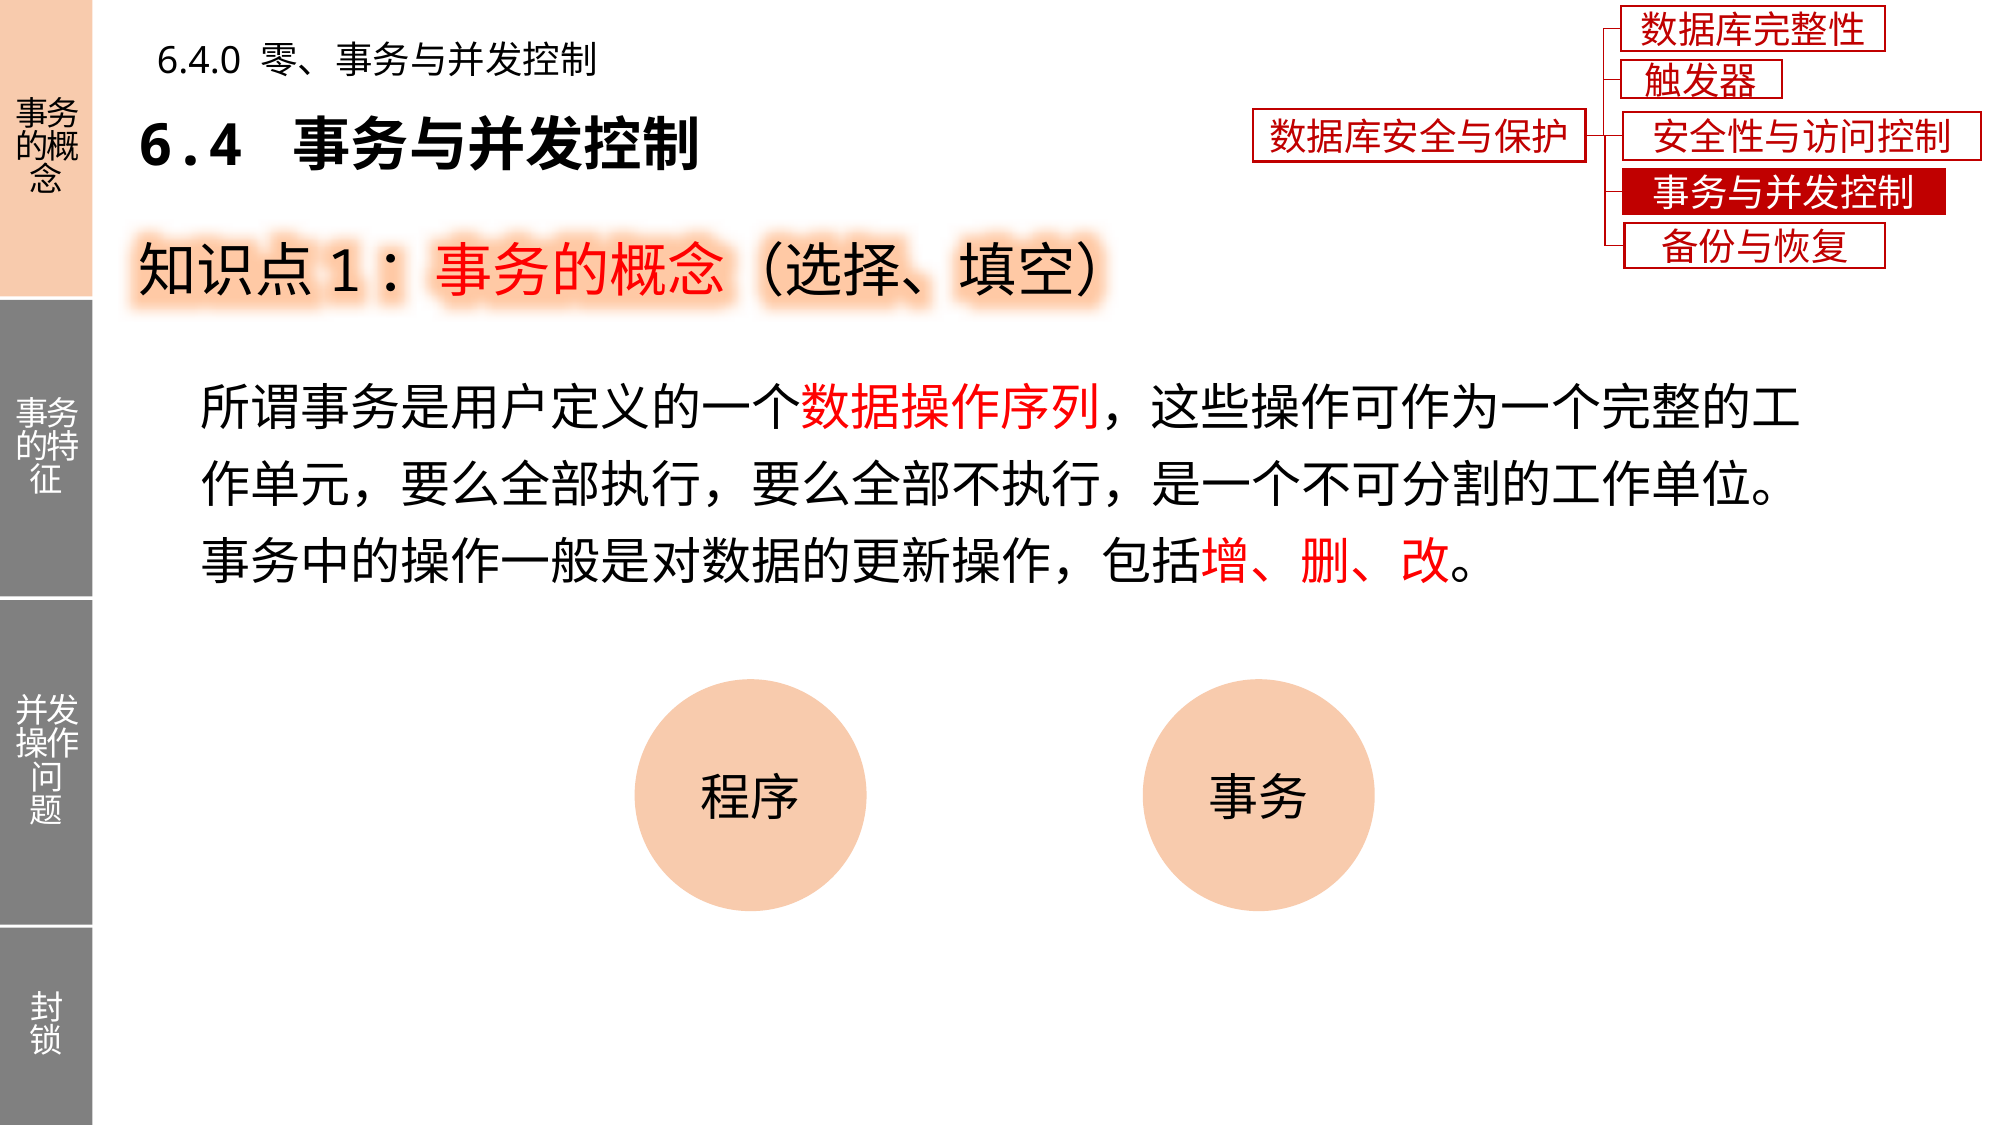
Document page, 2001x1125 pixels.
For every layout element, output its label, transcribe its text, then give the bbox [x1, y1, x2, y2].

text_box 事务与并发控制 [1625, 168, 1946, 215]
text_box 安全性与访问控制 [114, 166, 1954, 339]
text_box [118, 170, 1949, 335]
text_box 数据库安全与保护 [1252, 108, 1585, 163]
text_box 程序 [633, 678, 868, 913]
text_box 6.4.0 零、事务与并发控制 [142, 28, 613, 89]
text_box 备份与恢复 [1623, 222, 1886, 269]
text_box 触发器 [1621, 59, 1783, 99]
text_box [1585, 28, 1621, 79]
text_box 安全性与访问控制 [1622, 111, 1982, 161]
text_box 所谓事务是用户定义的一个数据操作序列，这些操作可作为一个完整的工作单元，要么全部执行，要么全部不执行，是一个不可分割的工作单位。事务中的操作一般是对数据的更新操作，包括增、删、改。 [186, 350, 1827, 597]
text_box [1585, 135, 1625, 246]
text_box 数据库完整性 [1620, 5, 1886, 52]
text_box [0, 0, 93, 1125]
text_box 知识点1：事务的概念（选择、填空） [120, 172, 1945, 329]
text_box 事务 [1141, 678, 1376, 913]
text_box 6.4 事务与并发控制 [120, 97, 1568, 152]
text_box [1585, 79, 1621, 135]
